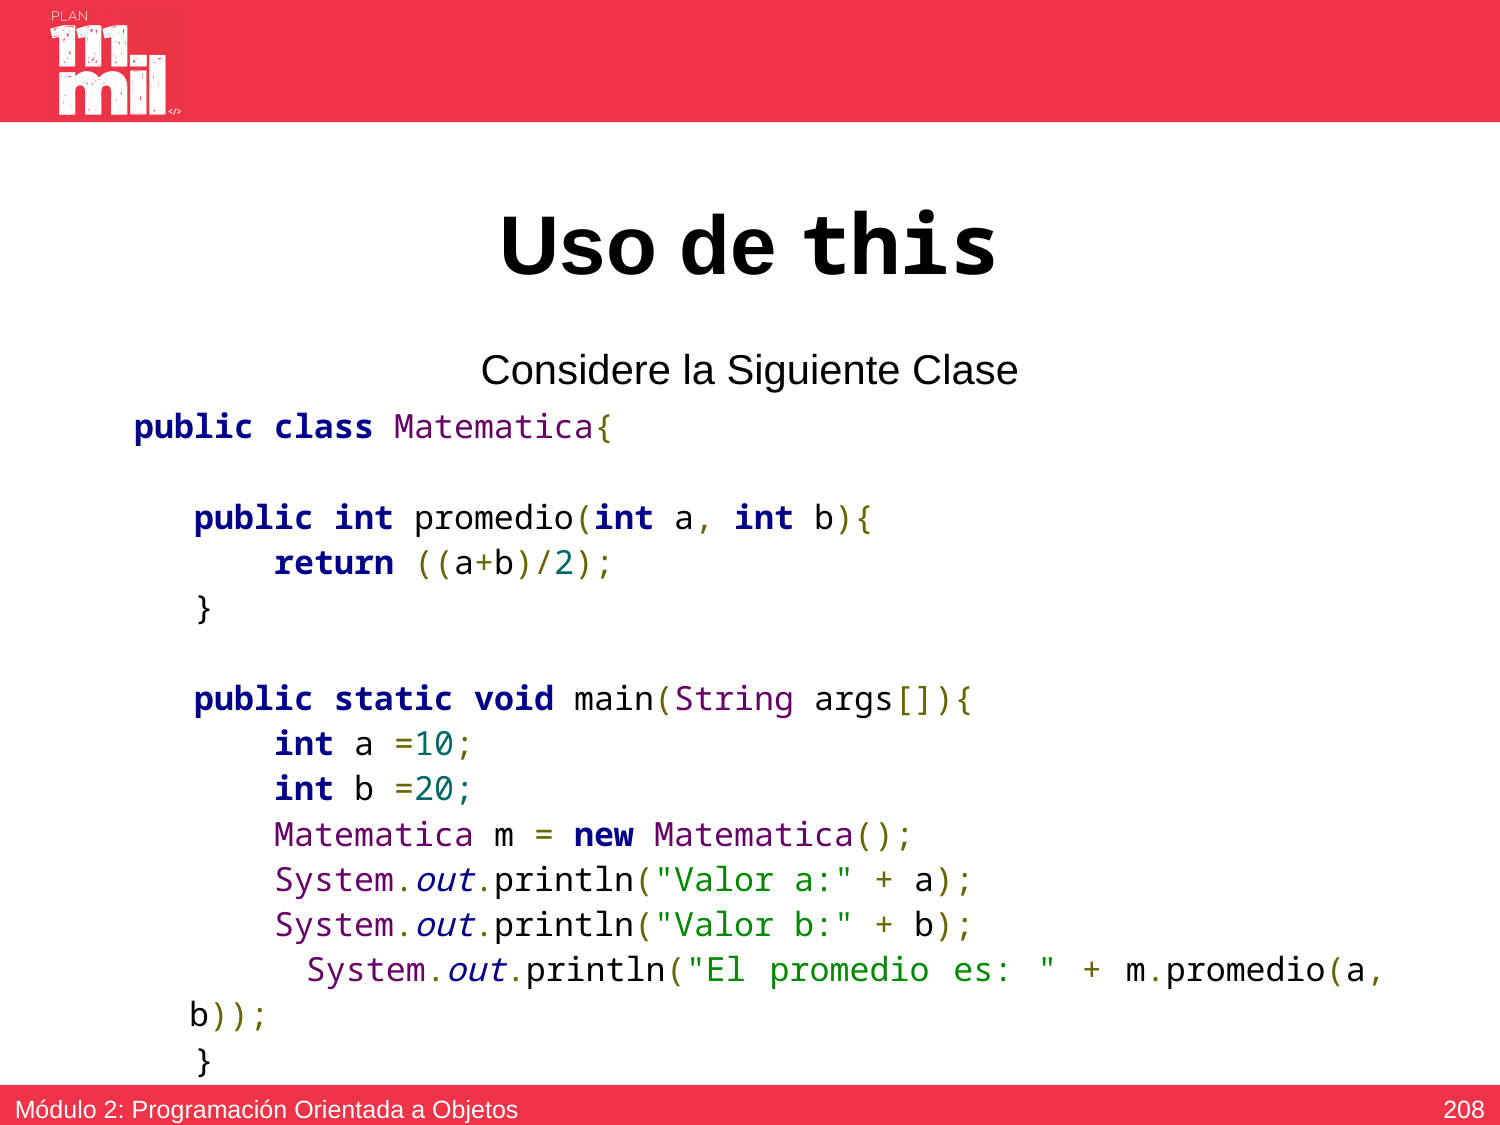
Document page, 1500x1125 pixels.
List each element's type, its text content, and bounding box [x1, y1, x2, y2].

text_box Considere la Siguiente Clase [0, 335, 1500, 401]
slide_number 207 [1162, 1078, 1500, 1125]
table_header public class Matematica{ public int promedio(int a, int b){ return ((a+b)/2); } public static void main(String args[]){ int a =10; int b =20; Matematica m = new Matematica(); System.out.println("Valor a:" + a); System.out.println("Valor b:" + b); System.out.println("El promedio es: " + m.promedio(a, b)); } } [103, 403, 1397, 1125]
footer Módulo 2: Programación Orientada a Objetos [0, 1078, 555, 1125]
title Uso de this [103, 147, 1397, 335]
